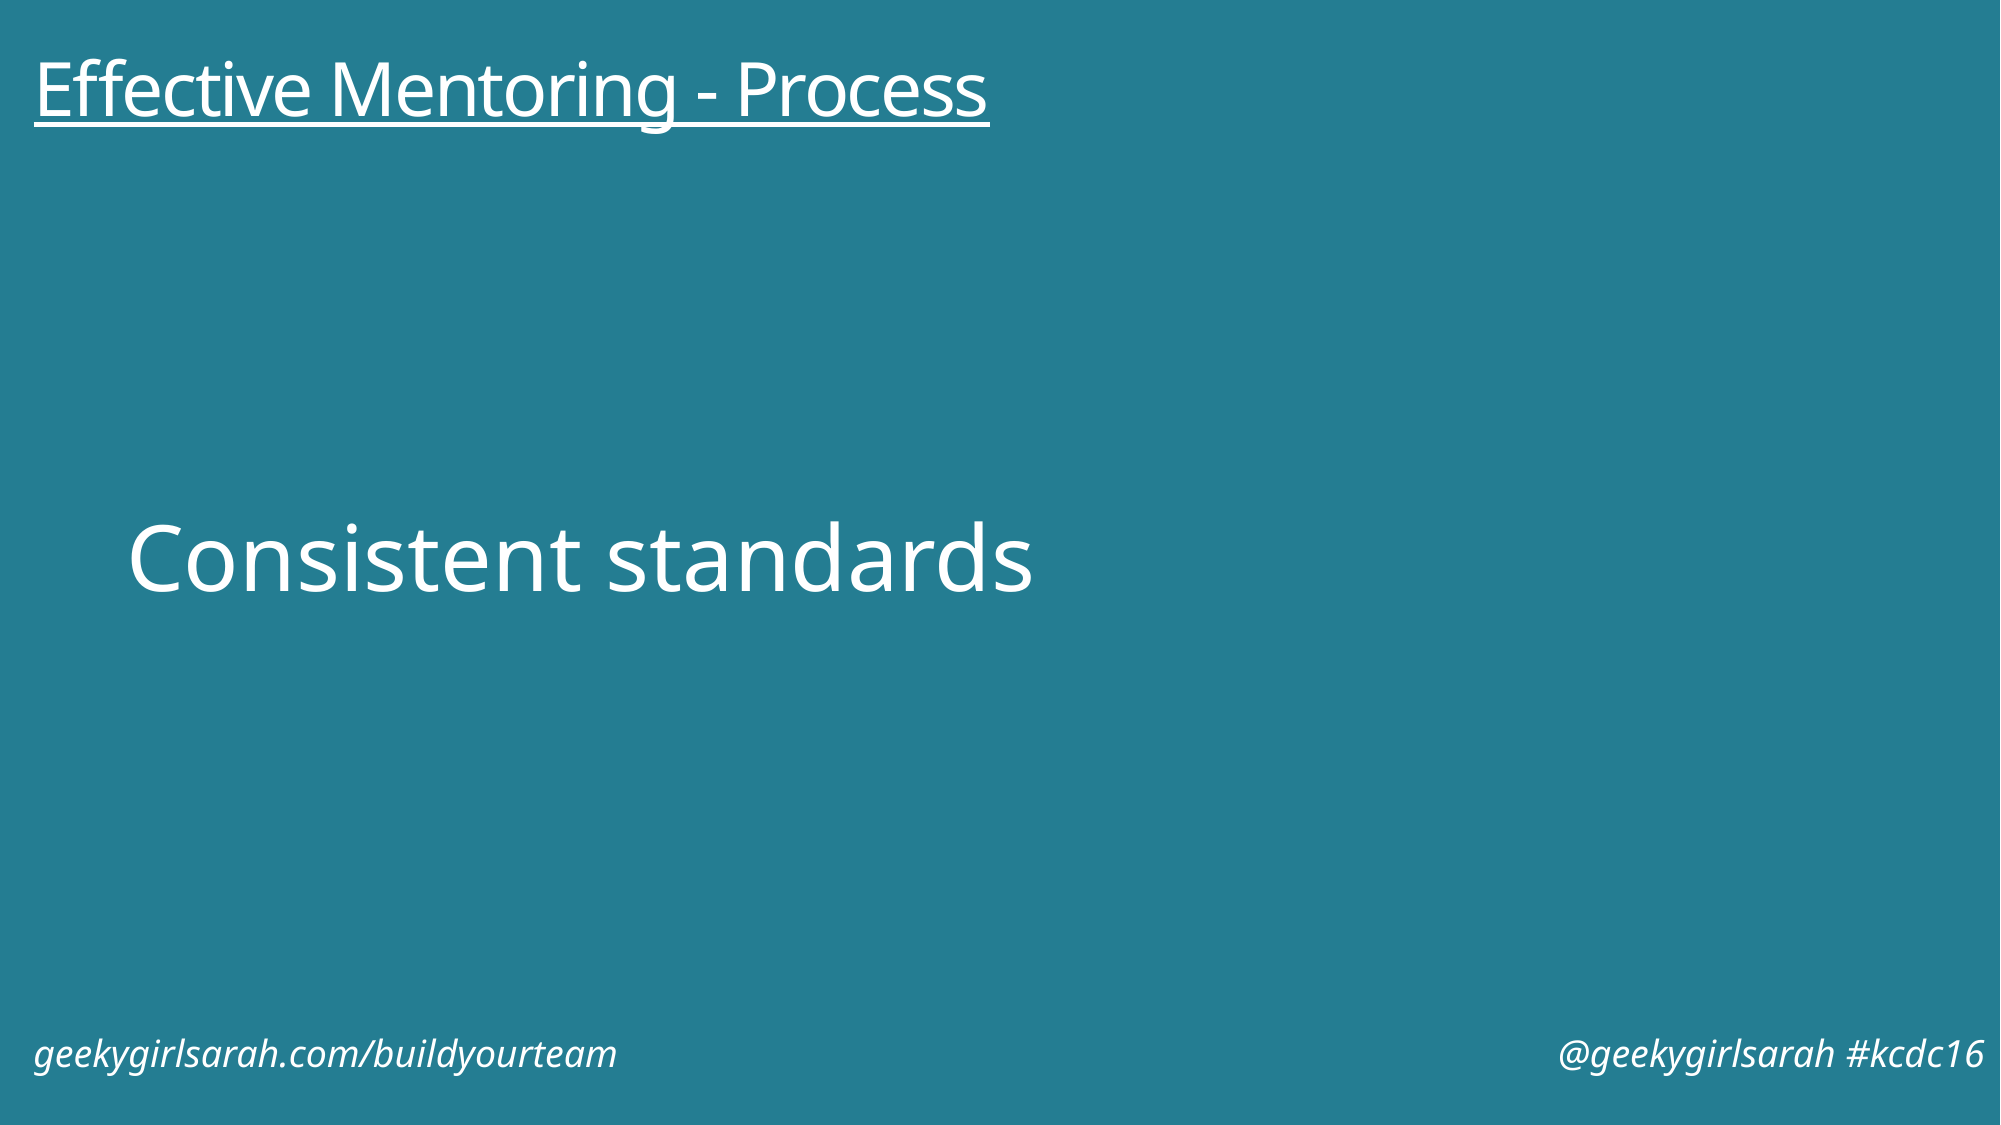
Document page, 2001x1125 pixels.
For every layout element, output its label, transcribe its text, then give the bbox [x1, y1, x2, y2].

list Consistent standards [111, 179, 1876, 948]
title Effective Mentoring - Process [18, 6, 1875, 180]
